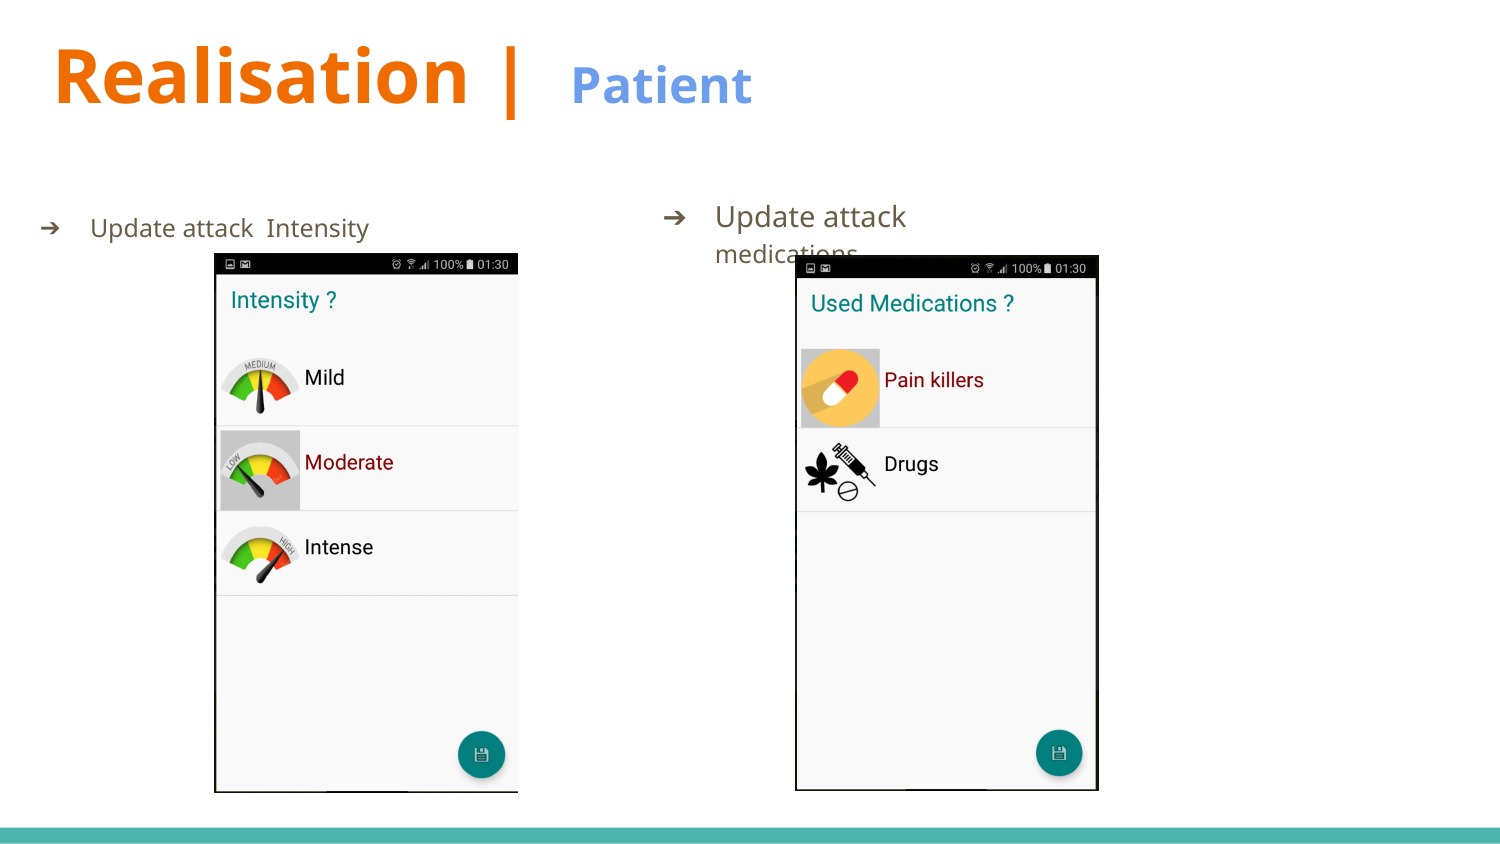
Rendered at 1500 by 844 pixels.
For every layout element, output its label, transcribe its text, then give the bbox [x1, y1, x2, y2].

text_box Update attack medications [624, 178, 1070, 242]
picture [214, 253, 519, 793]
text_box Update attack Intensity [0, 192, 545, 256]
picture [794, 255, 1099, 791]
title Realisation | Patient [37, 13, 1435, 130]
